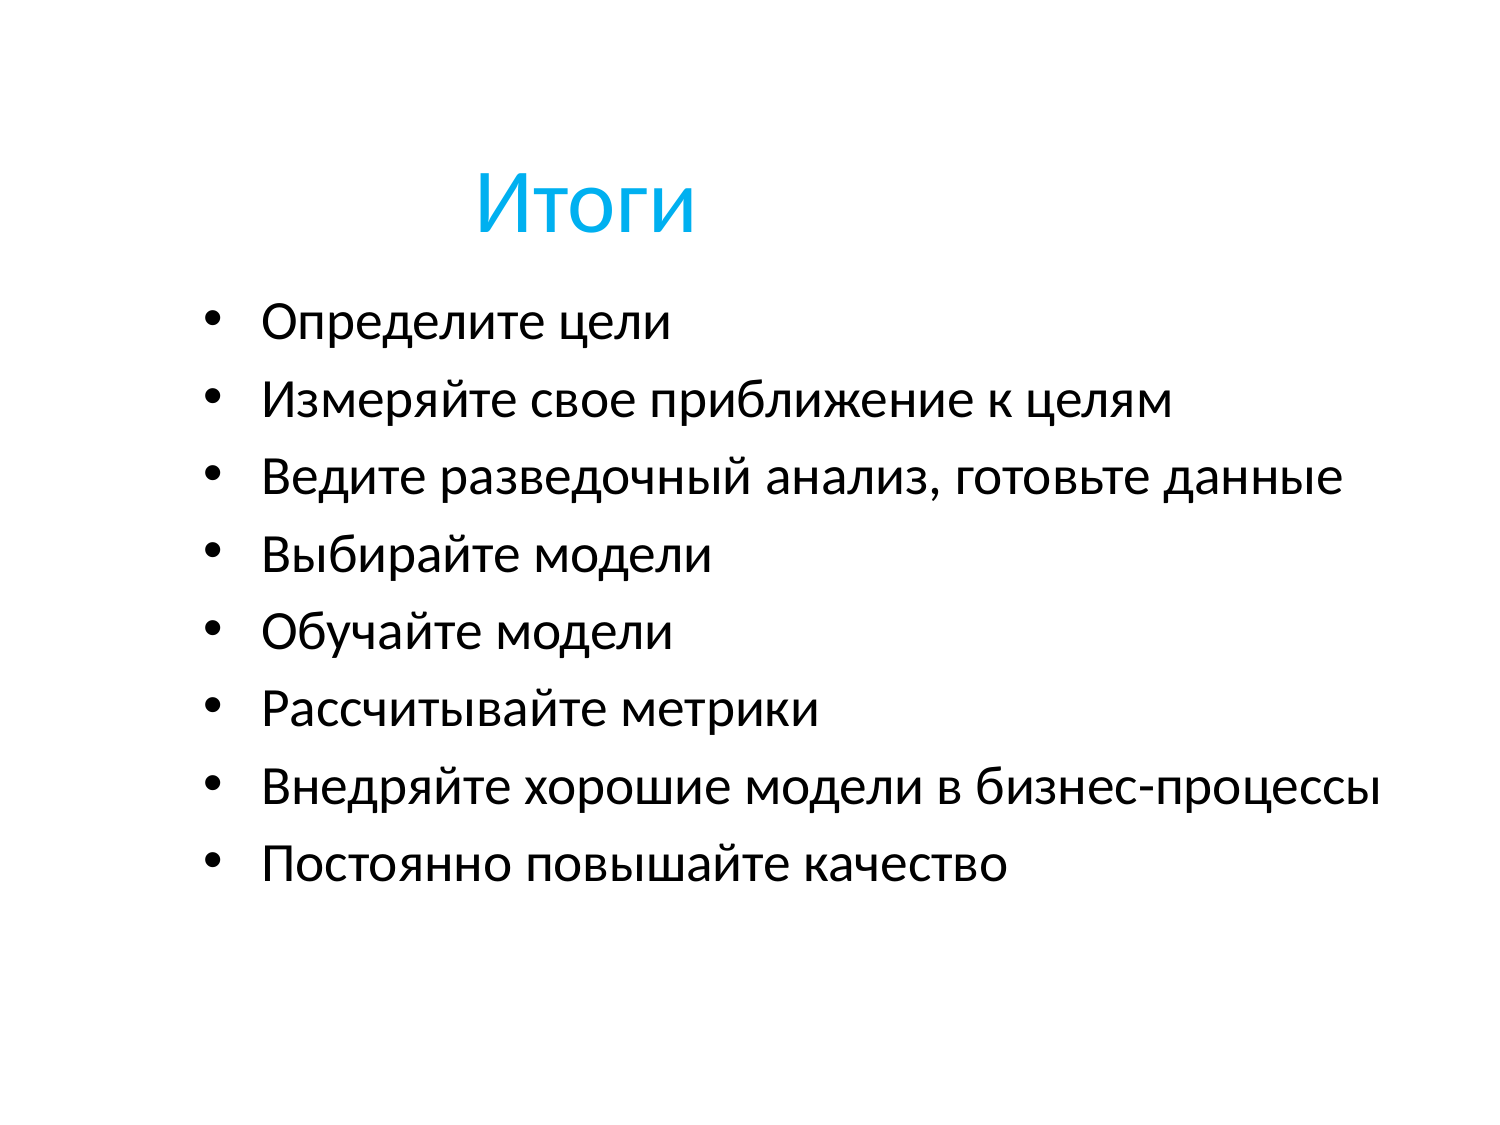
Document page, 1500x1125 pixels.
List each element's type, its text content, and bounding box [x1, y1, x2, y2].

title Итоги [188, 113, 984, 276]
list Определите цели Измеряйте свое приближение к целям Ведите разведочный анализ, готовьте данные Выбирайте модели Обучайте модели Рассчитывайте метрики Внедряйте хорошие модели в бизнес-процессы Постоянно повышайте качество [188, 276, 1417, 1012]
